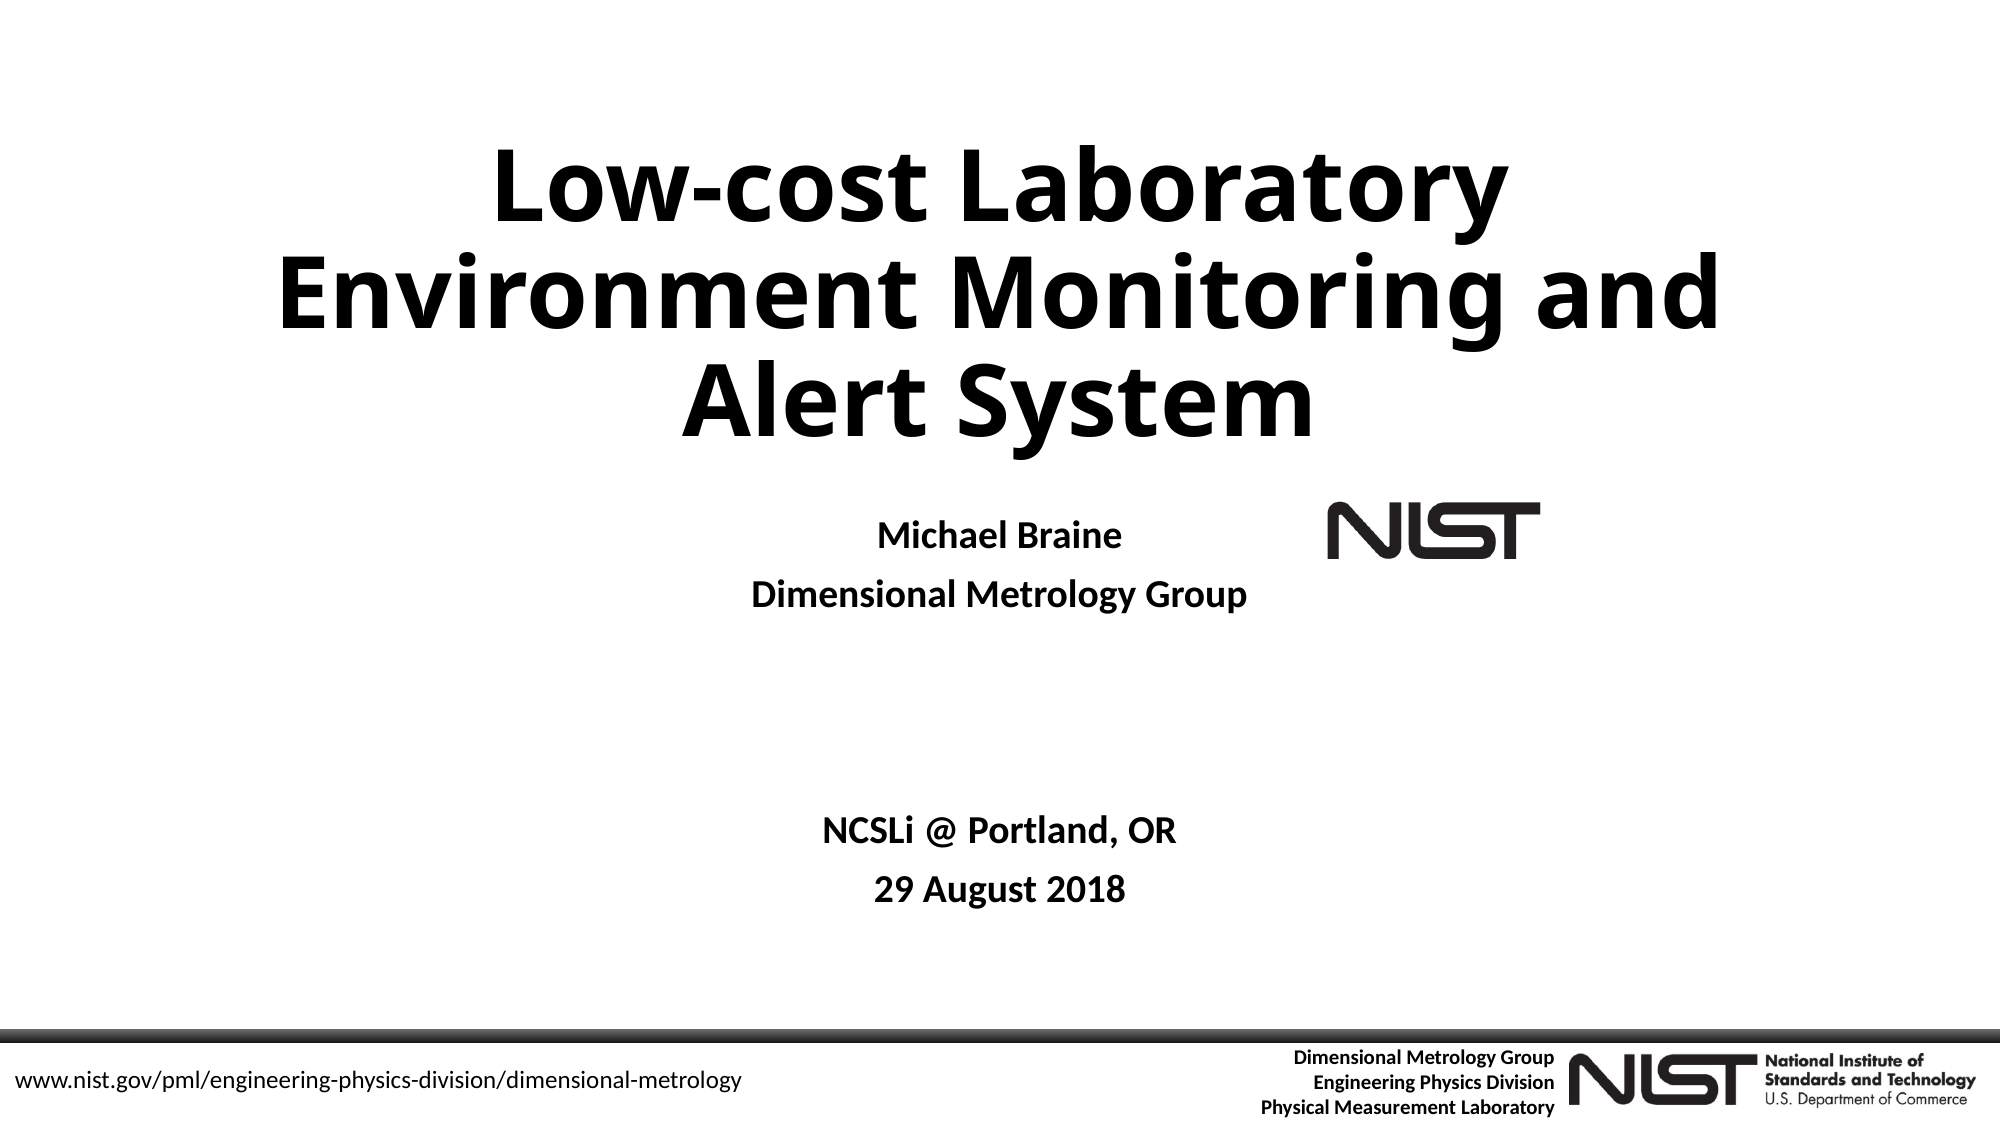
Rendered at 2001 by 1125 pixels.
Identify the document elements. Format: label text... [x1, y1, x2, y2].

text_box [0, 1029, 2000, 1043]
picture [1327, 501, 1545, 563]
title Low-cost Laboratory Environment Monitoring and Alert System [255, 13, 1745, 466]
picture [1569, 1053, 1976, 1108]
subtitle Michael Braine Dimensional Metrology Group NCSLi @ Portland, OR 29 August 2018 [0, 506, 2000, 923]
text_box www.nist.gov/pml/engineering-physics-division/dimensional-metrology [0, 1056, 990, 1101]
text_box Dimensional Metrology Group Engineering Physics Division Physical Measurement Laboratory [1165, 1036, 1570, 1125]
